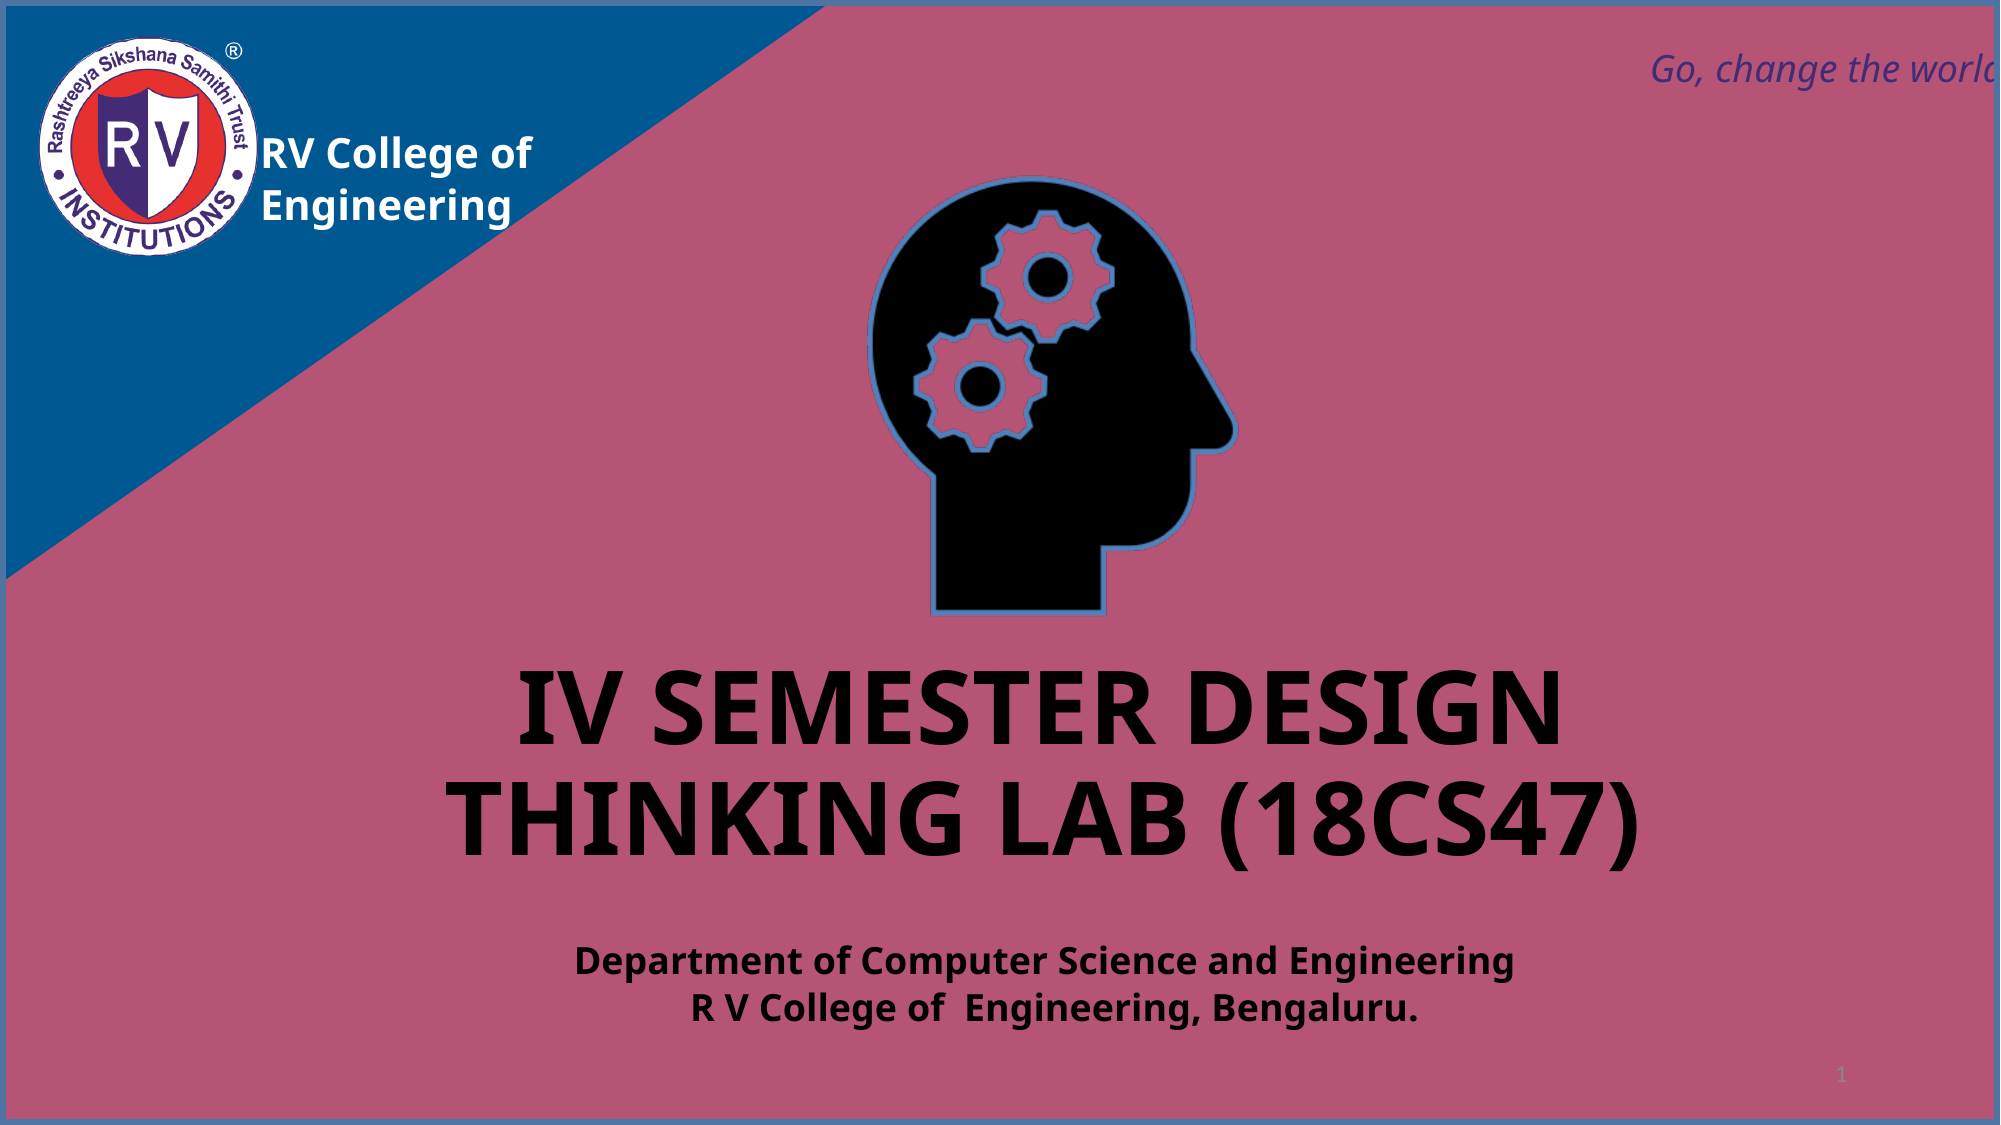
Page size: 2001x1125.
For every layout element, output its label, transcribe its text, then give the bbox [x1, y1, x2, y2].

slide_number 1 [1412, 1042, 1863, 1103]
text_box [0, 0, 2000, 1125]
picture [795, 148, 1311, 665]
